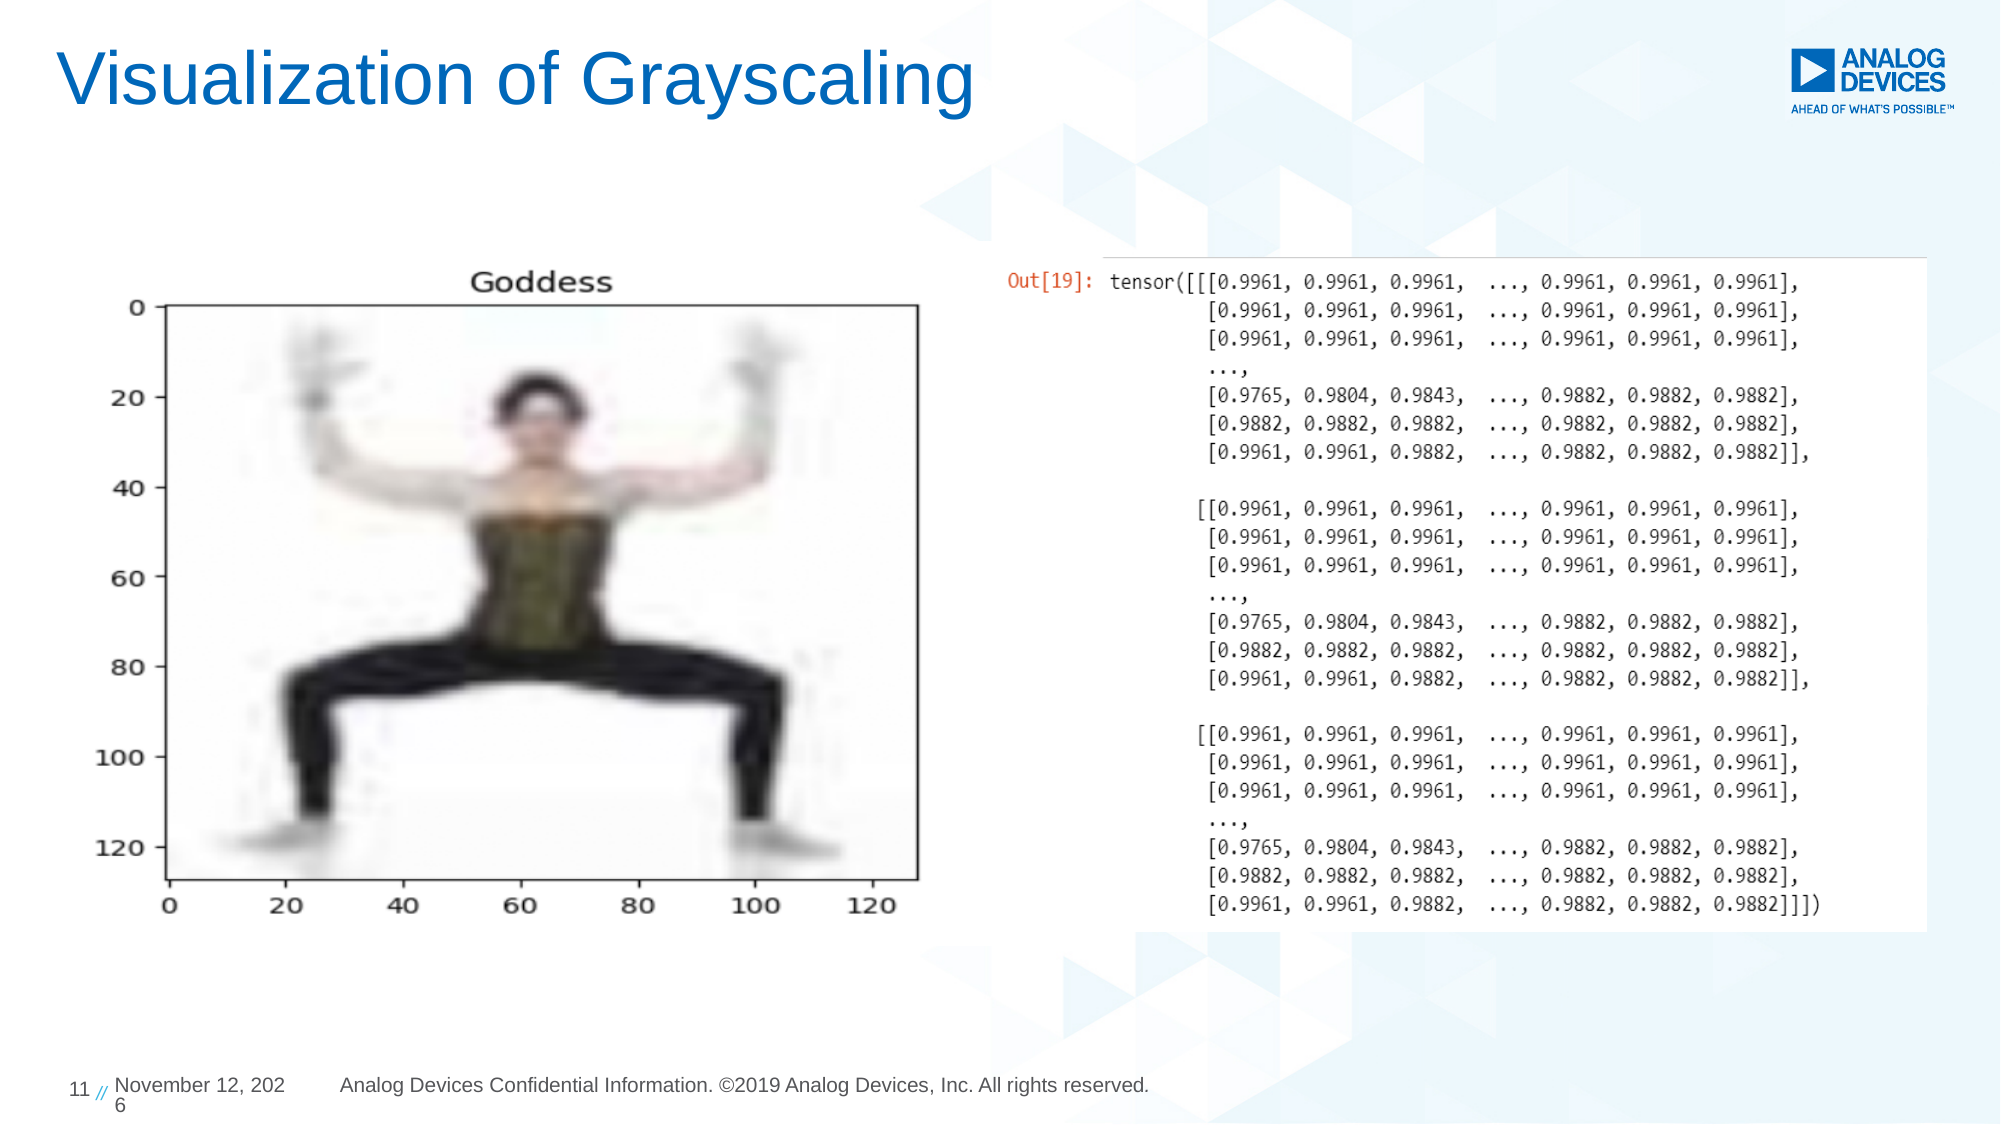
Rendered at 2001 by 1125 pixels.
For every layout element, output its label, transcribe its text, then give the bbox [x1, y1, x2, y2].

title Visualization of Grayscaling [56, 0, 1731, 138]
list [1005, 257, 1928, 932]
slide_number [114, 1058, 291, 1110]
picture [0, 0, 2001, 1125]
slide_number 11 // [0, 1058, 107, 1110]
footer Analog Devices Confidential Information. ©2019 Analog Devices, Inc. All rights reserved. [339, 1058, 1310, 1110]
